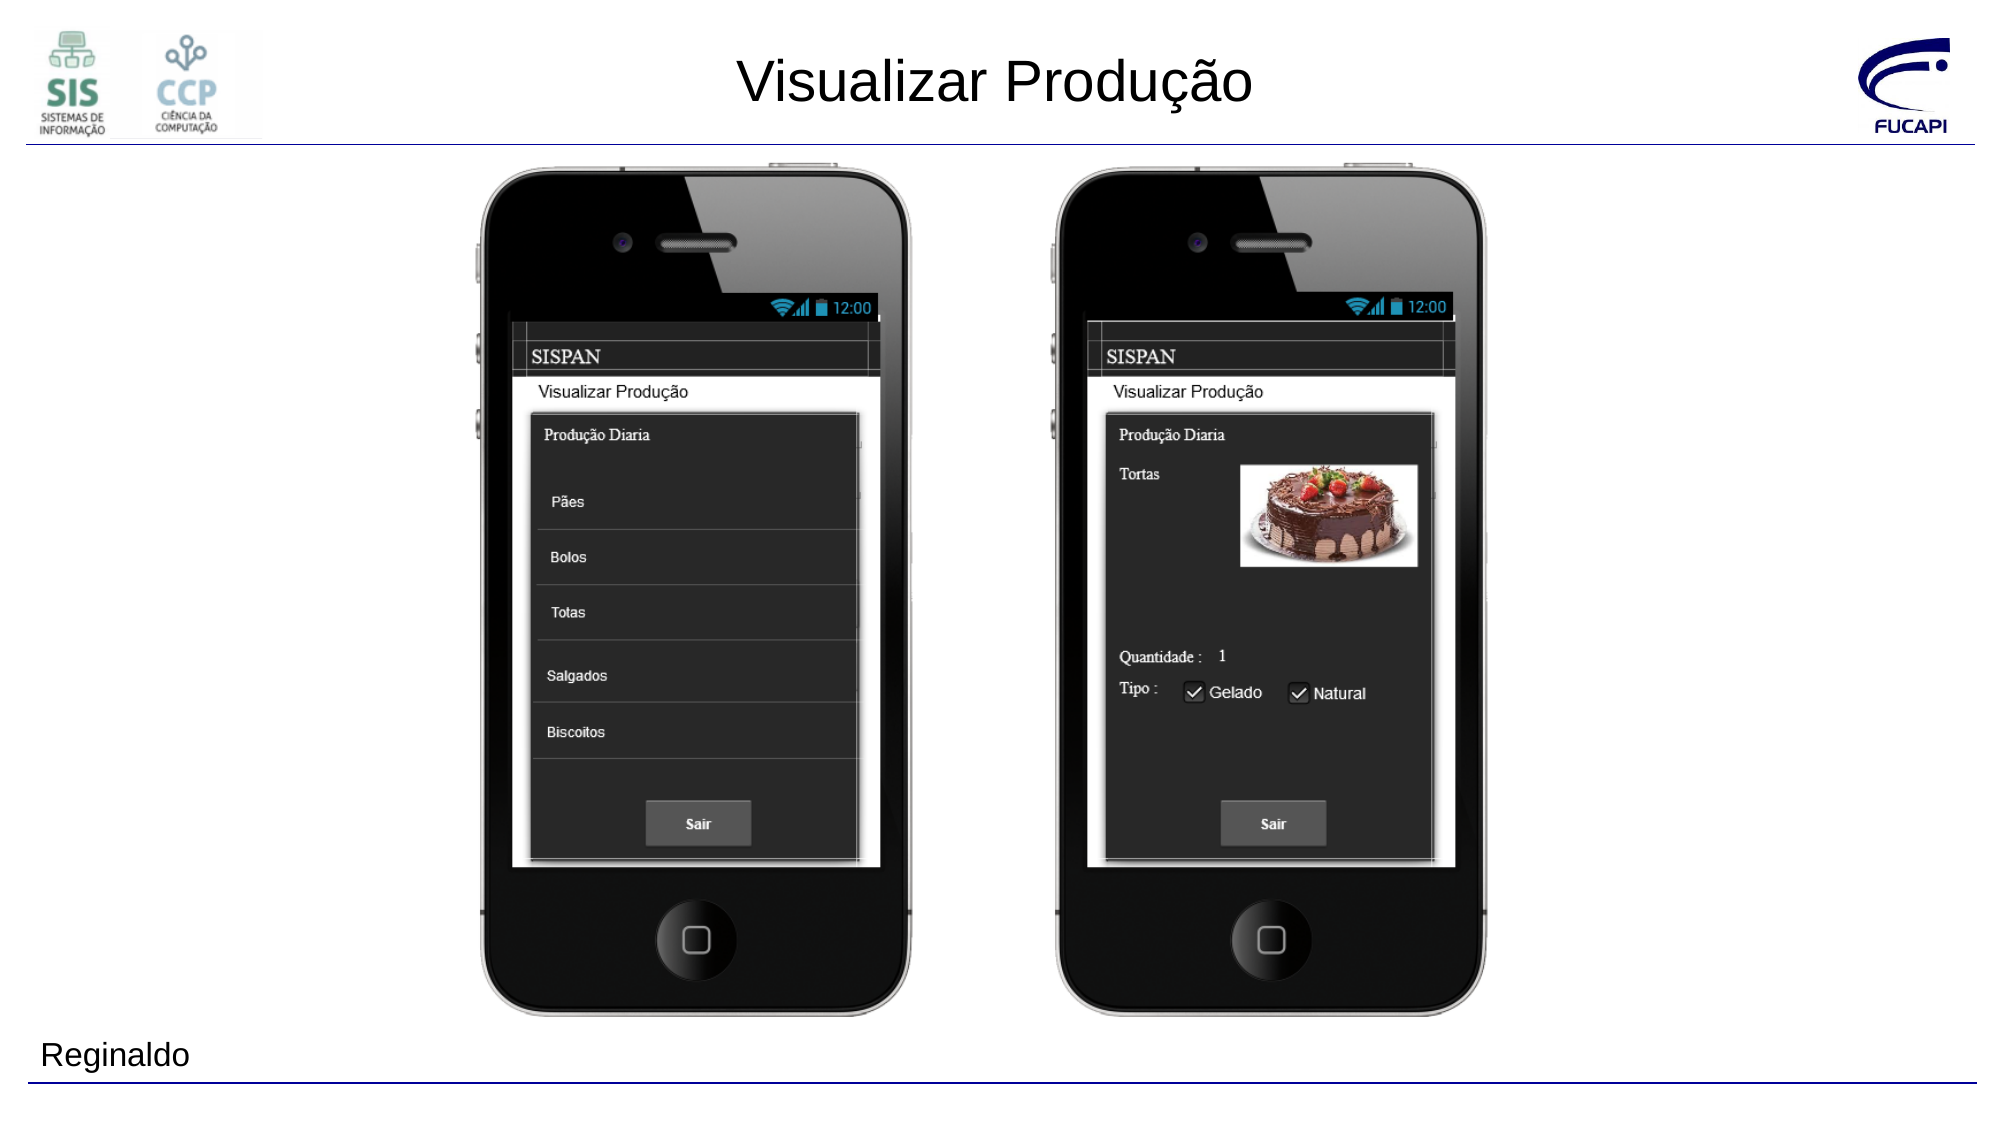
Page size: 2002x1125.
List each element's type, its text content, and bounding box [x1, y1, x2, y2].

text_box Reginaldo [25, 1025, 442, 1081]
picture [470, 148, 1495, 1026]
picture [33, 24, 263, 139]
picture [1858, 38, 1950, 133]
text_box Visualizar Produção [292, 35, 1699, 120]
